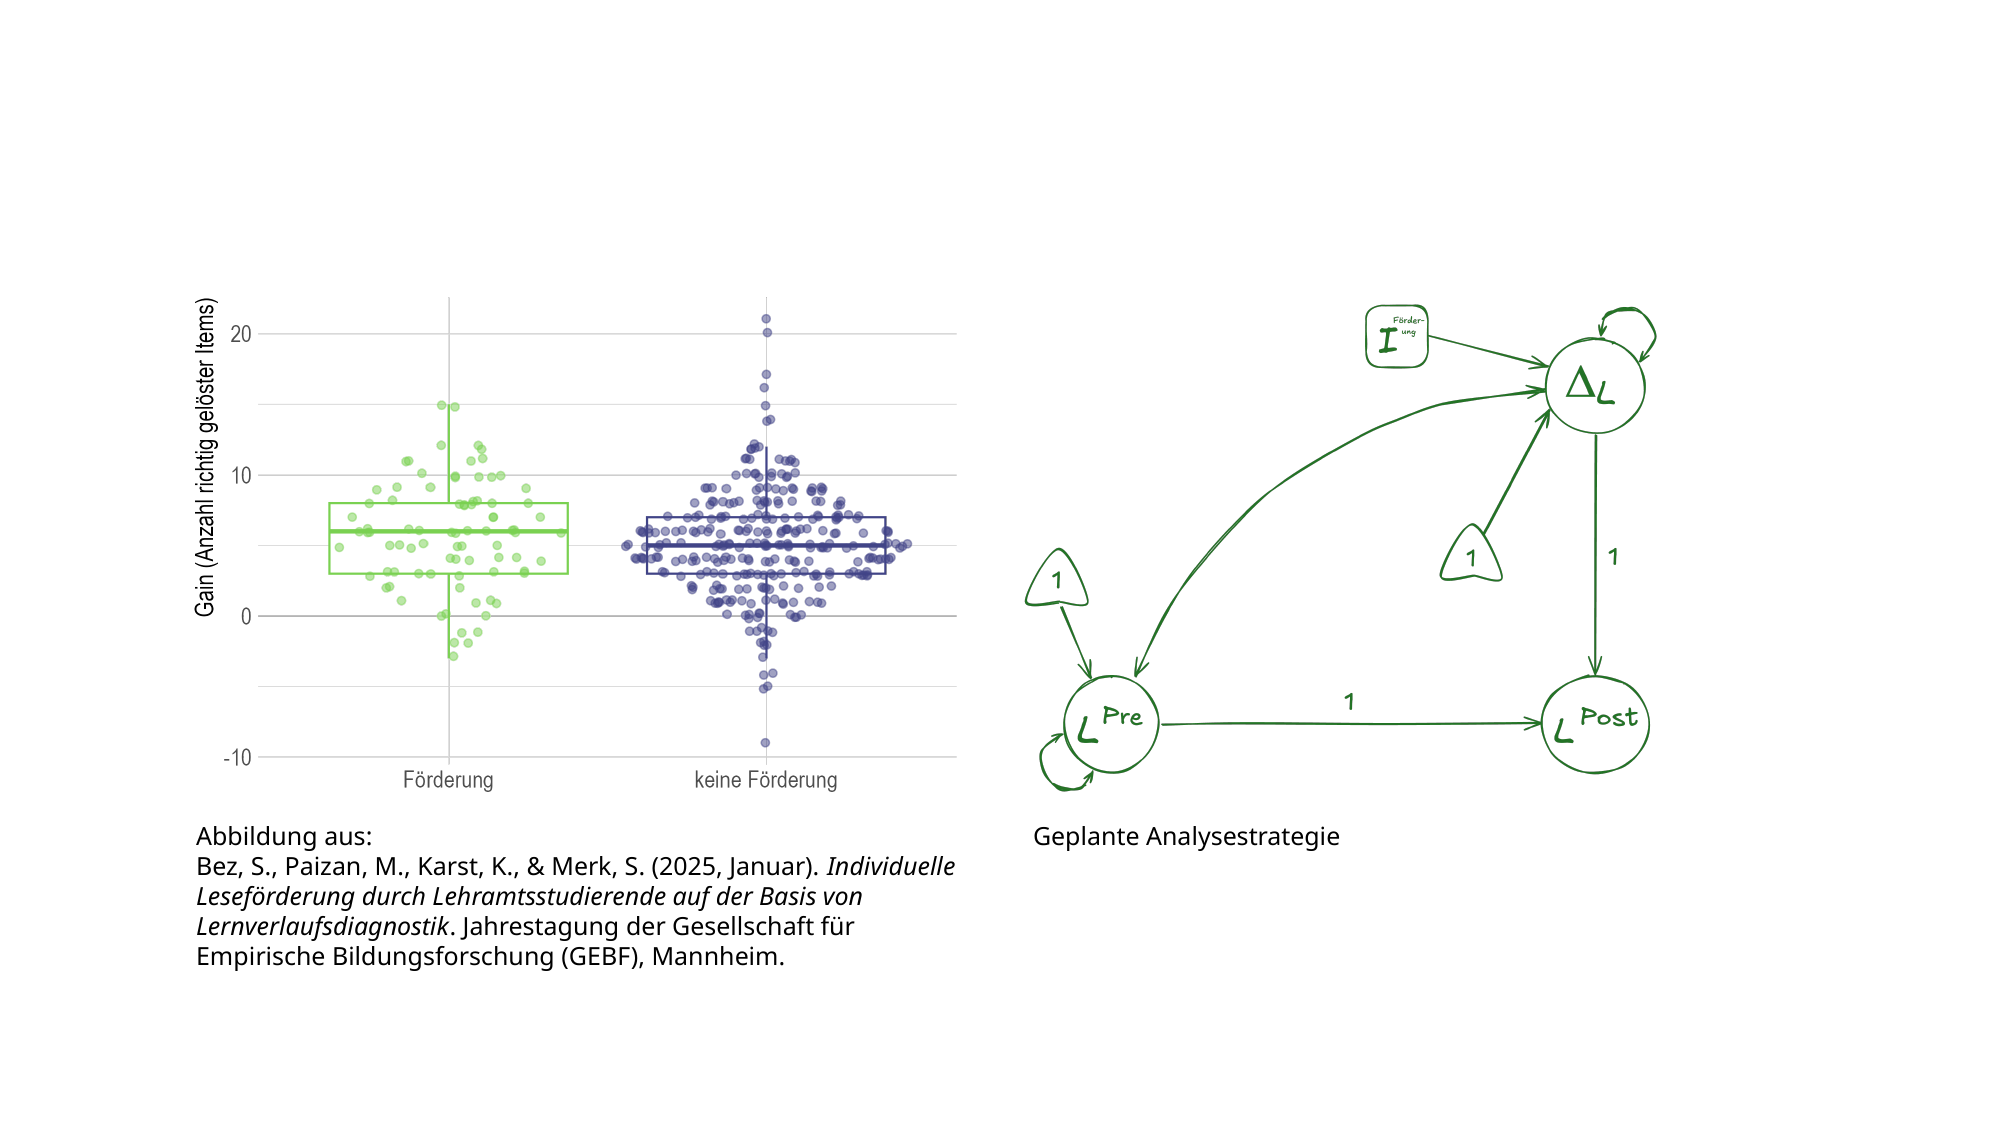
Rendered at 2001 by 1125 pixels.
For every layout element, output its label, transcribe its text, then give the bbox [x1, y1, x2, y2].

picture [1018, 298, 1663, 798]
text_box Geplante Analysestrategie [1018, 813, 1811, 858]
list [181, 276, 958, 814]
text_box Abbildung aus: Bez, S., Paizan, M., Karst, K., & Merk, S. (2025, Januar). Individuelle Leseförderung durch Lehramtsstudierende auf der Basis von Lernverlaufsdiagnostik. Jahrestagung der Gesellschaft für Empirische Bildungsforschung (GEBF), Mannheim. [181, 813, 974, 978]
